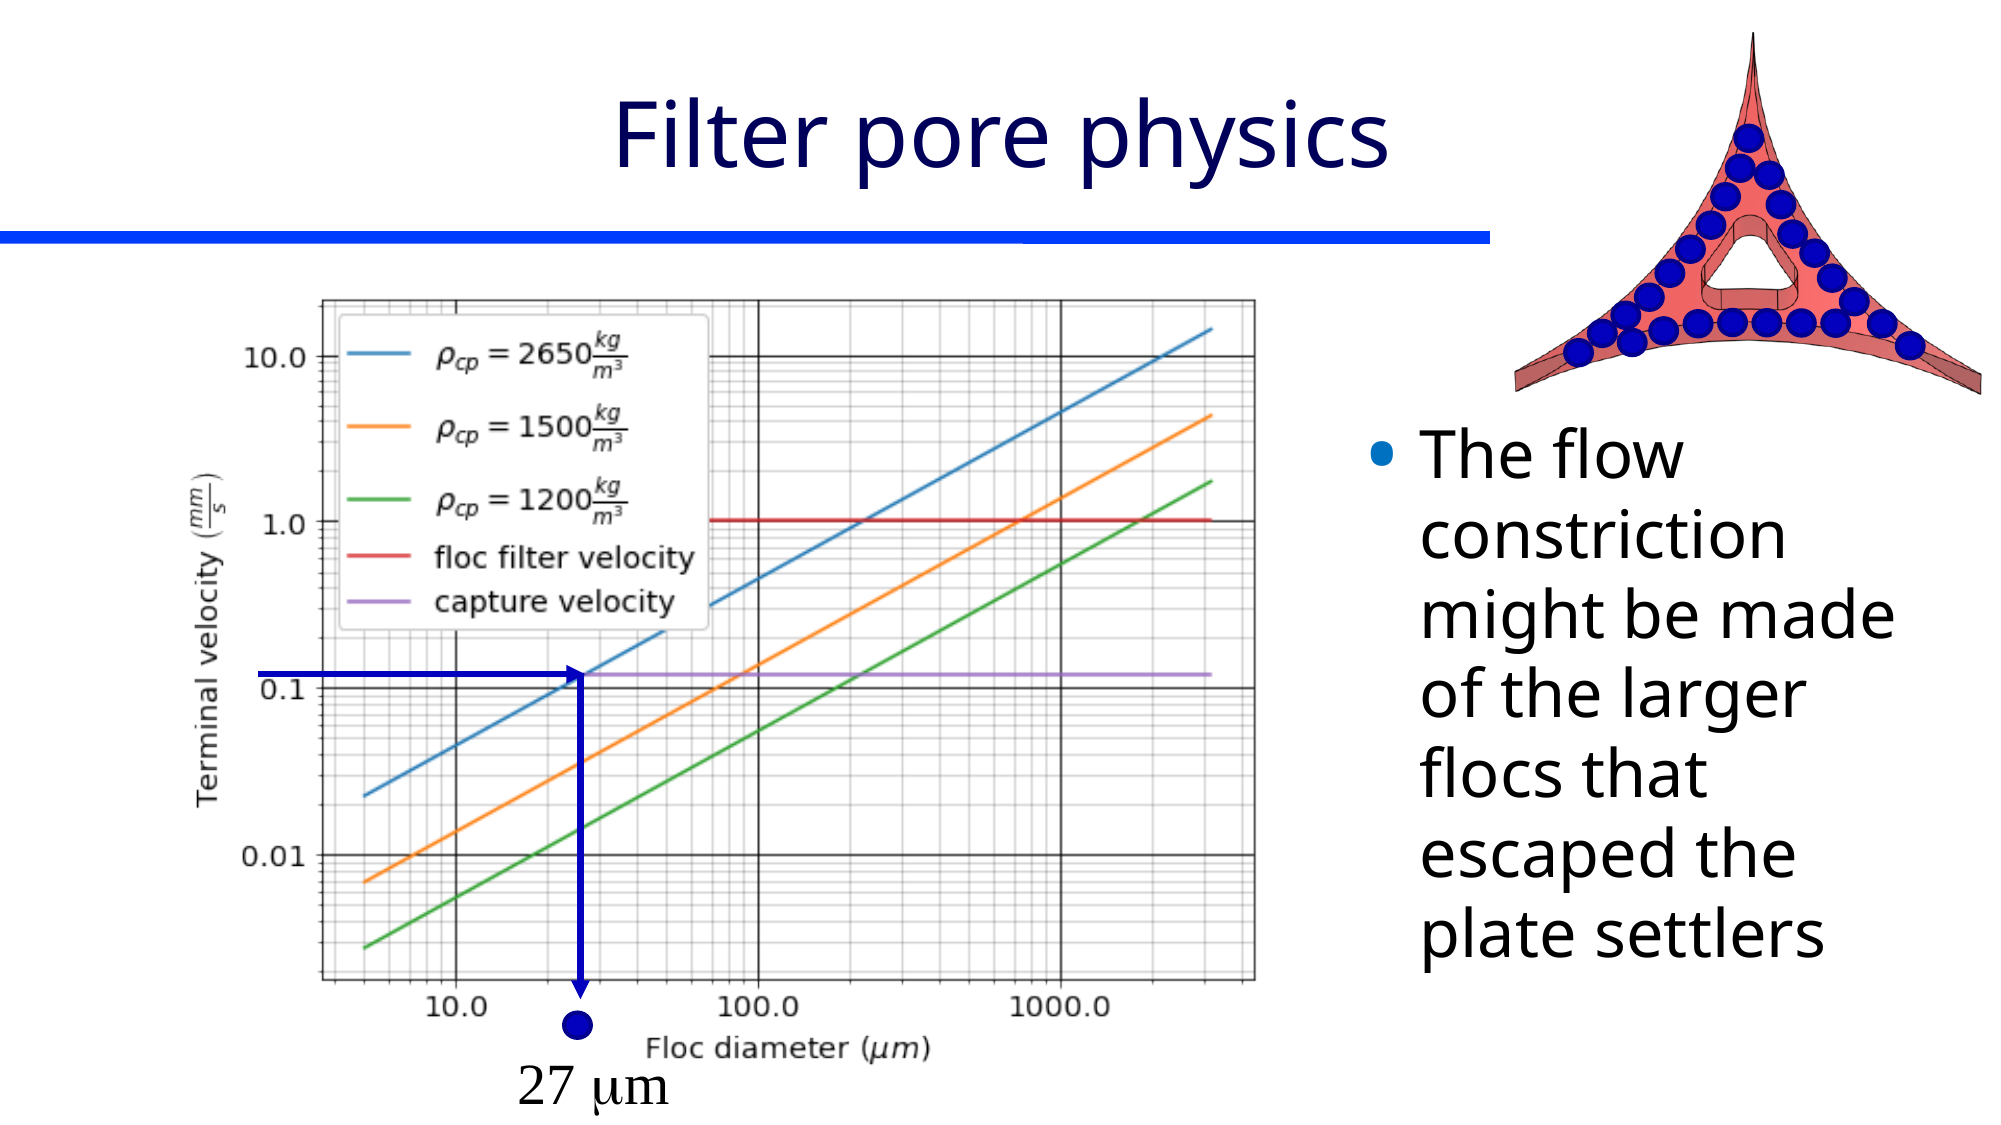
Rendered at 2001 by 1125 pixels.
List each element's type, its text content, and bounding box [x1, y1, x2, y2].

list The flow constriction might be made of the larger flocs that escaped the plate settlers [1348, 403, 1930, 1006]
text_box 27 mm [503, 1092, 685, 1124]
title Filter pore physics [75, 37, 1485, 225]
picture [174, 284, 1267, 1084]
picture [1490, 11, 2000, 406]
